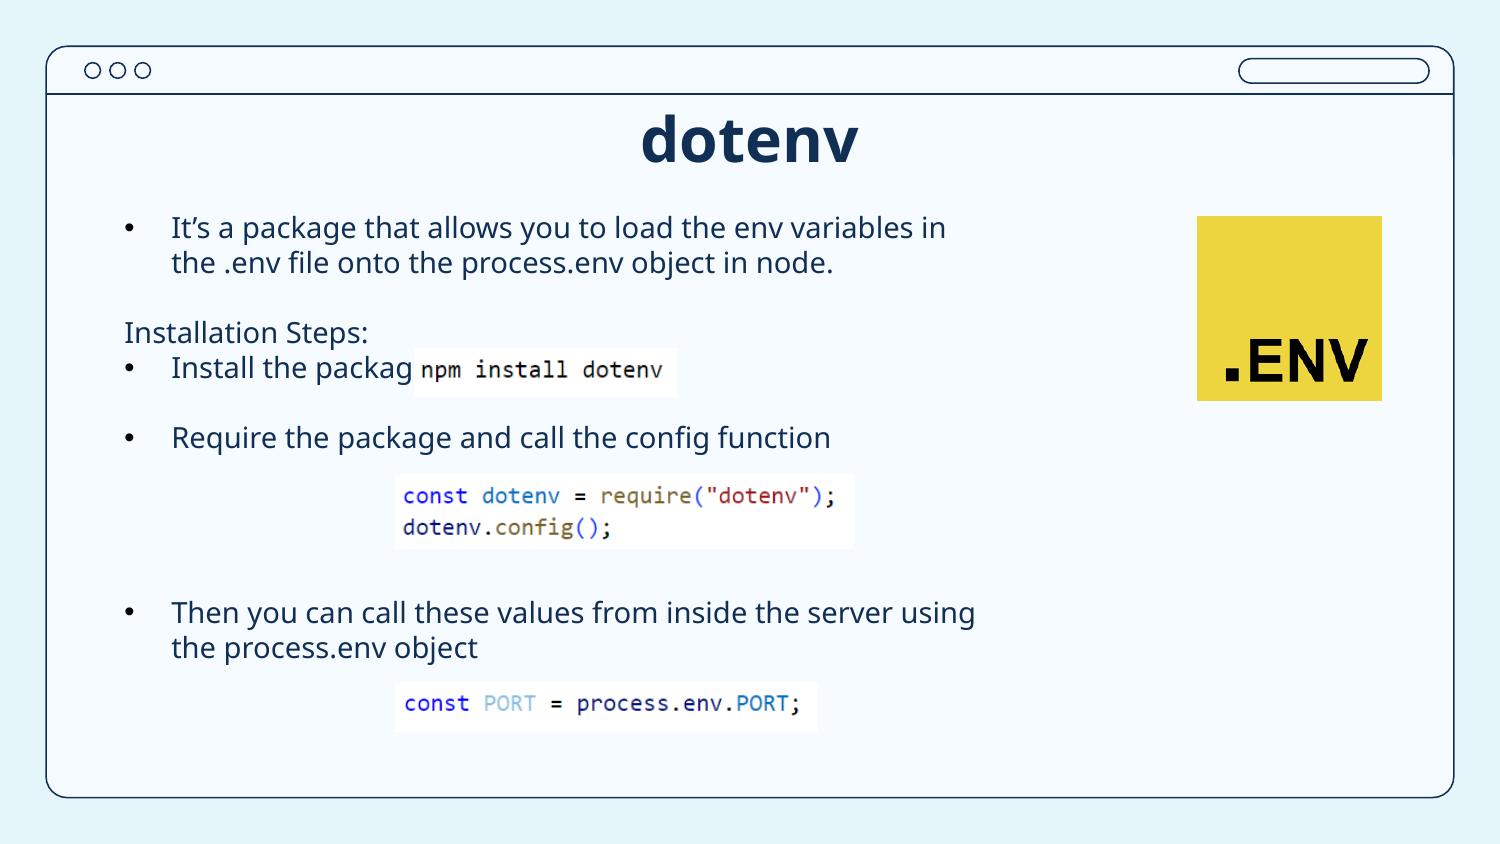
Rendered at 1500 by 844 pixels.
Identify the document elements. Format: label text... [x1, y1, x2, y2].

picture [414, 348, 677, 397]
picture [395, 682, 818, 732]
text_box It’s a package that allows you to load the env variables in the .env file onto the process.env object in node. Installation Steps: Install the package Require the package and call the config function Then you can call these values from inside the server using the process.env object [109, 167, 1006, 742]
title dotenv [118, 85, 1382, 180]
picture [1197, 215, 1383, 401]
picture [395, 473, 854, 549]
